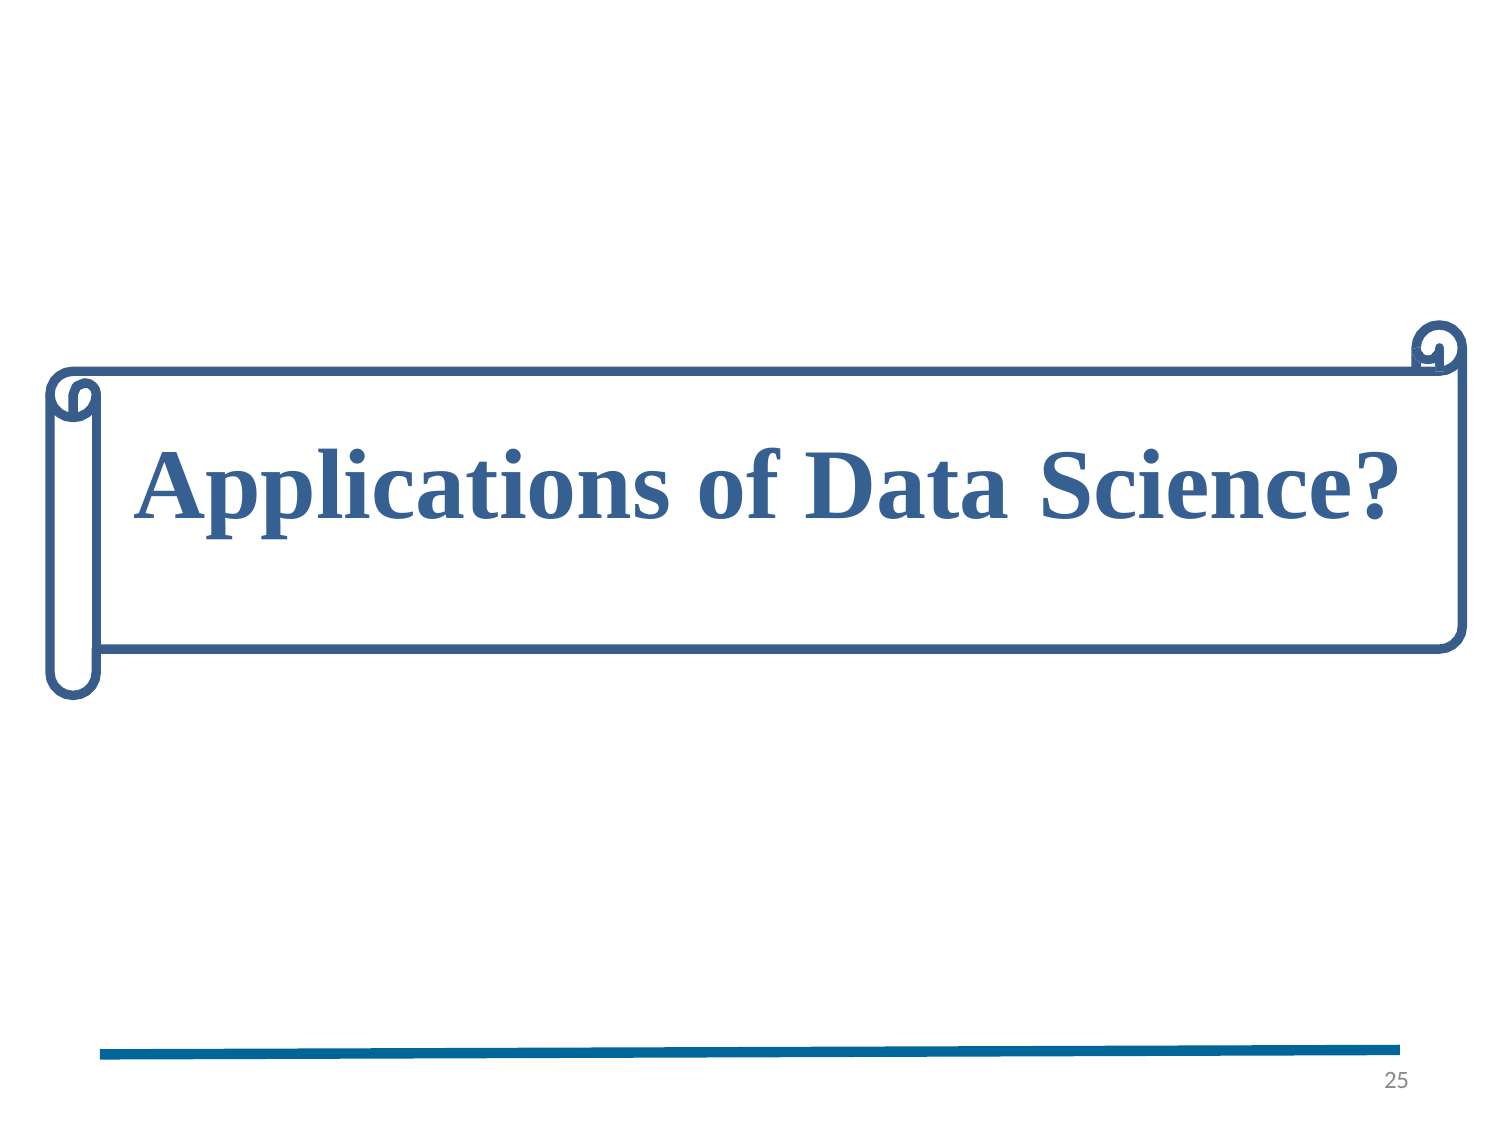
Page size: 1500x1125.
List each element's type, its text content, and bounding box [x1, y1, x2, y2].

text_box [45, 320, 1468, 701]
slide_number 25 [1377, 1056, 1419, 1125]
